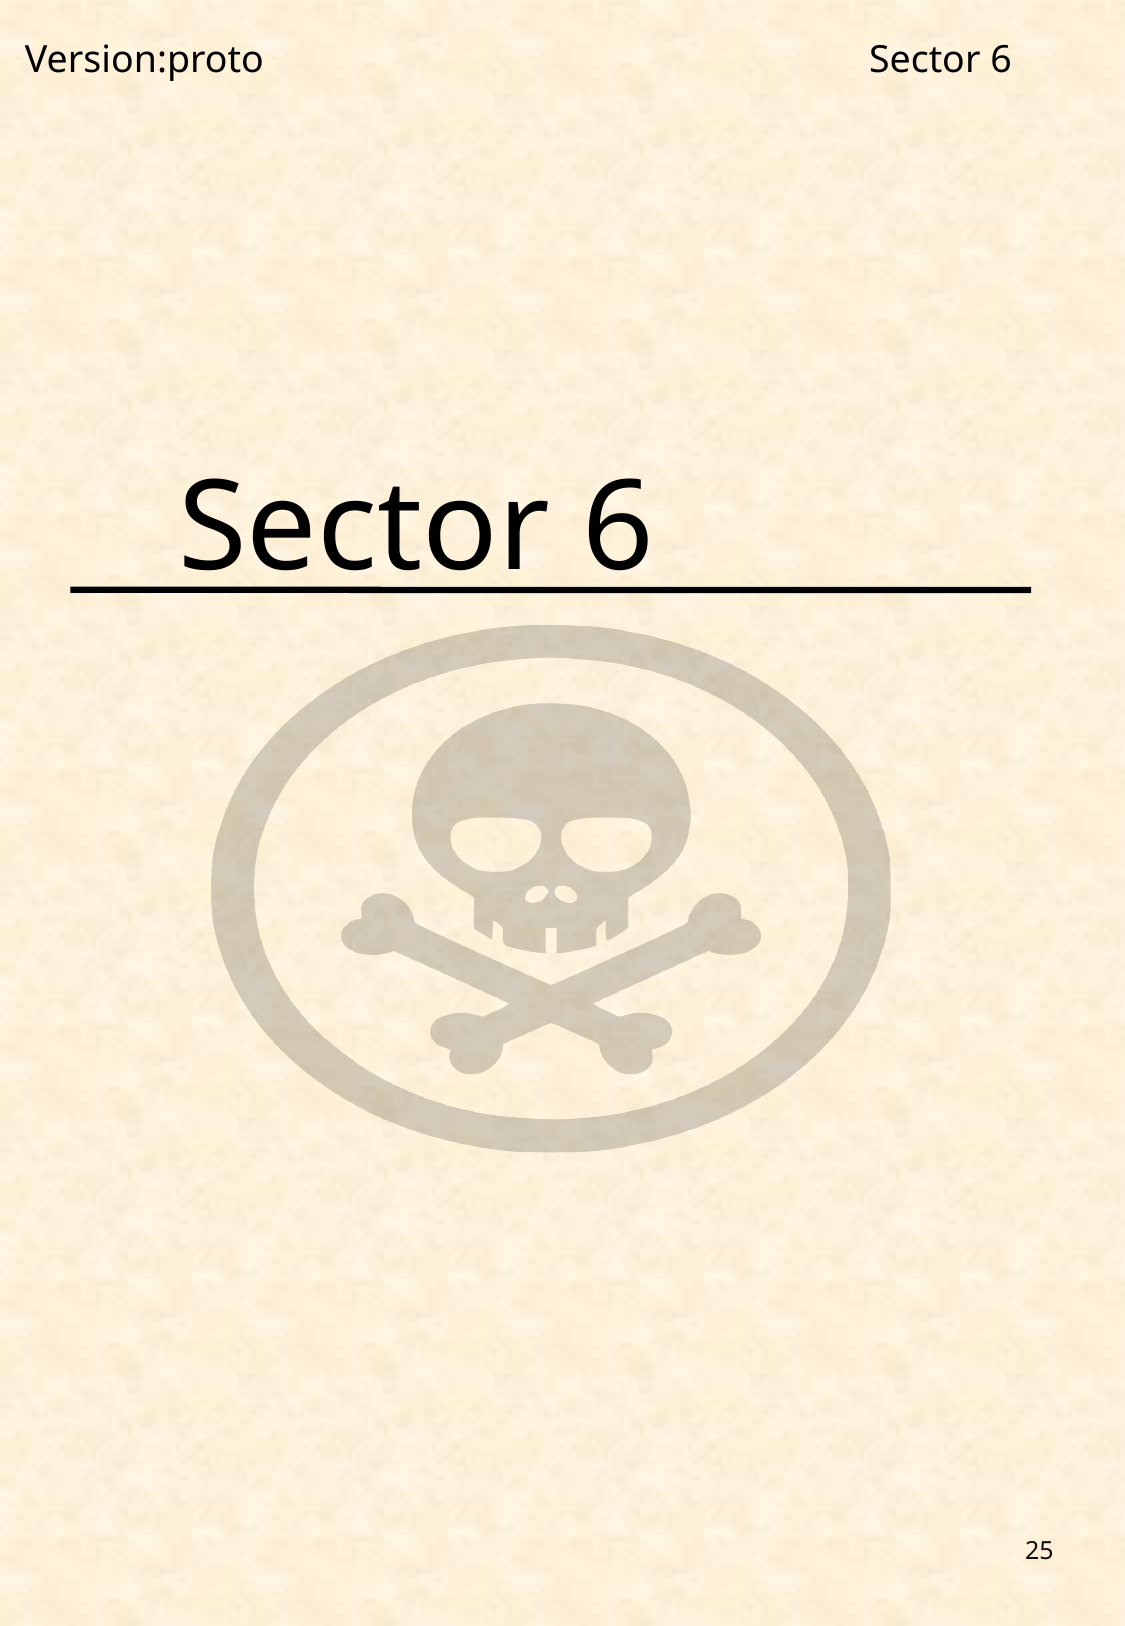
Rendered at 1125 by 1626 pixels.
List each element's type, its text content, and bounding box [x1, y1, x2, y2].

text_box Sector 6 [854, 27, 1027, 87]
text_box Version:proto [10, 27, 279, 87]
text_box Sector 6 [163, 437, 670, 586]
text_box Sector 6 [163, 598, 670, 603]
slide_number 25 [806, 1506, 1069, 1593]
text_box [209, 623, 893, 1154]
picture [0, 0, 1125, 1626]
